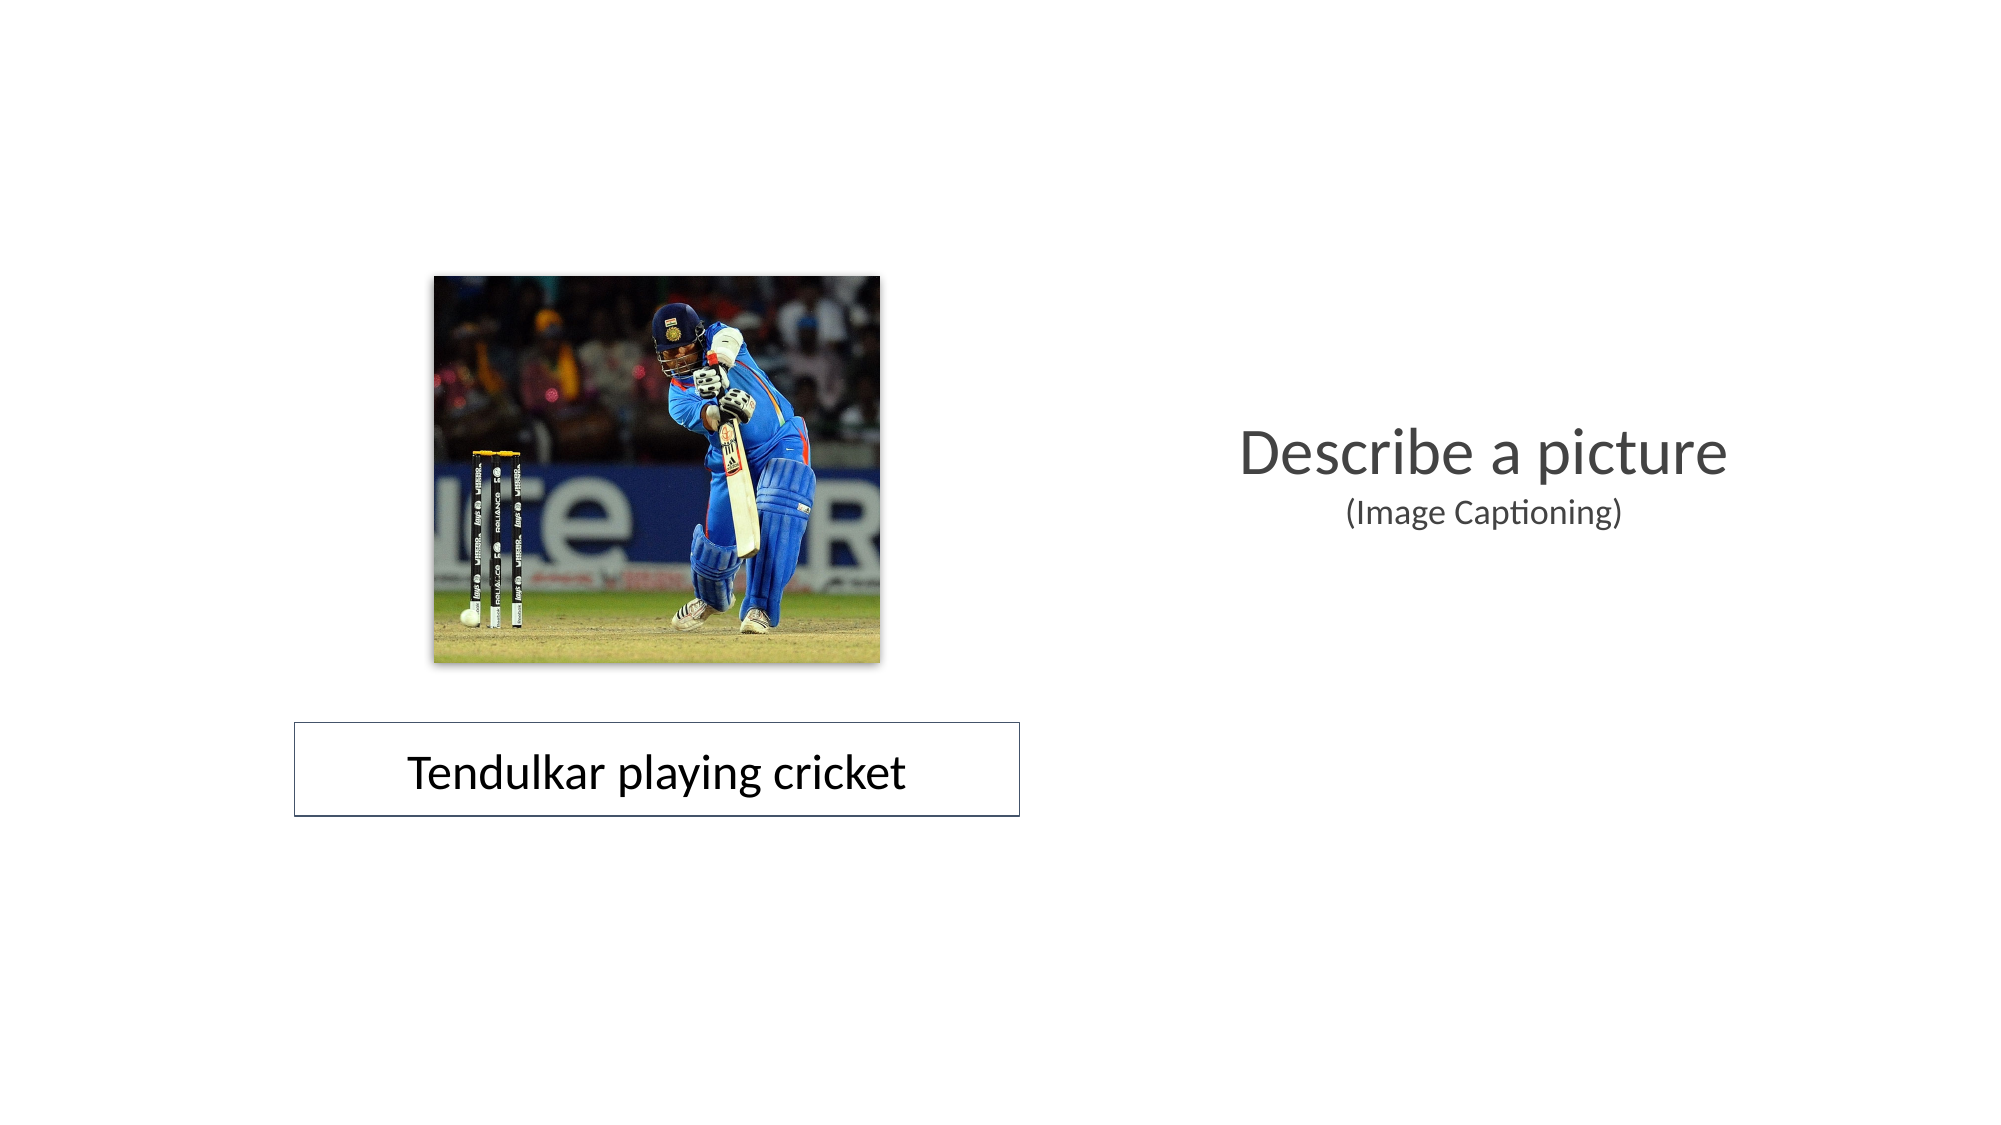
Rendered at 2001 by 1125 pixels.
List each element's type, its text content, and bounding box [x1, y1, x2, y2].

text_box Describe a picture (Image Captioning) [1216, 392, 1752, 548]
picture [434, 276, 880, 663]
text_box Tendulkar playing cricket [294, 722, 1020, 817]
